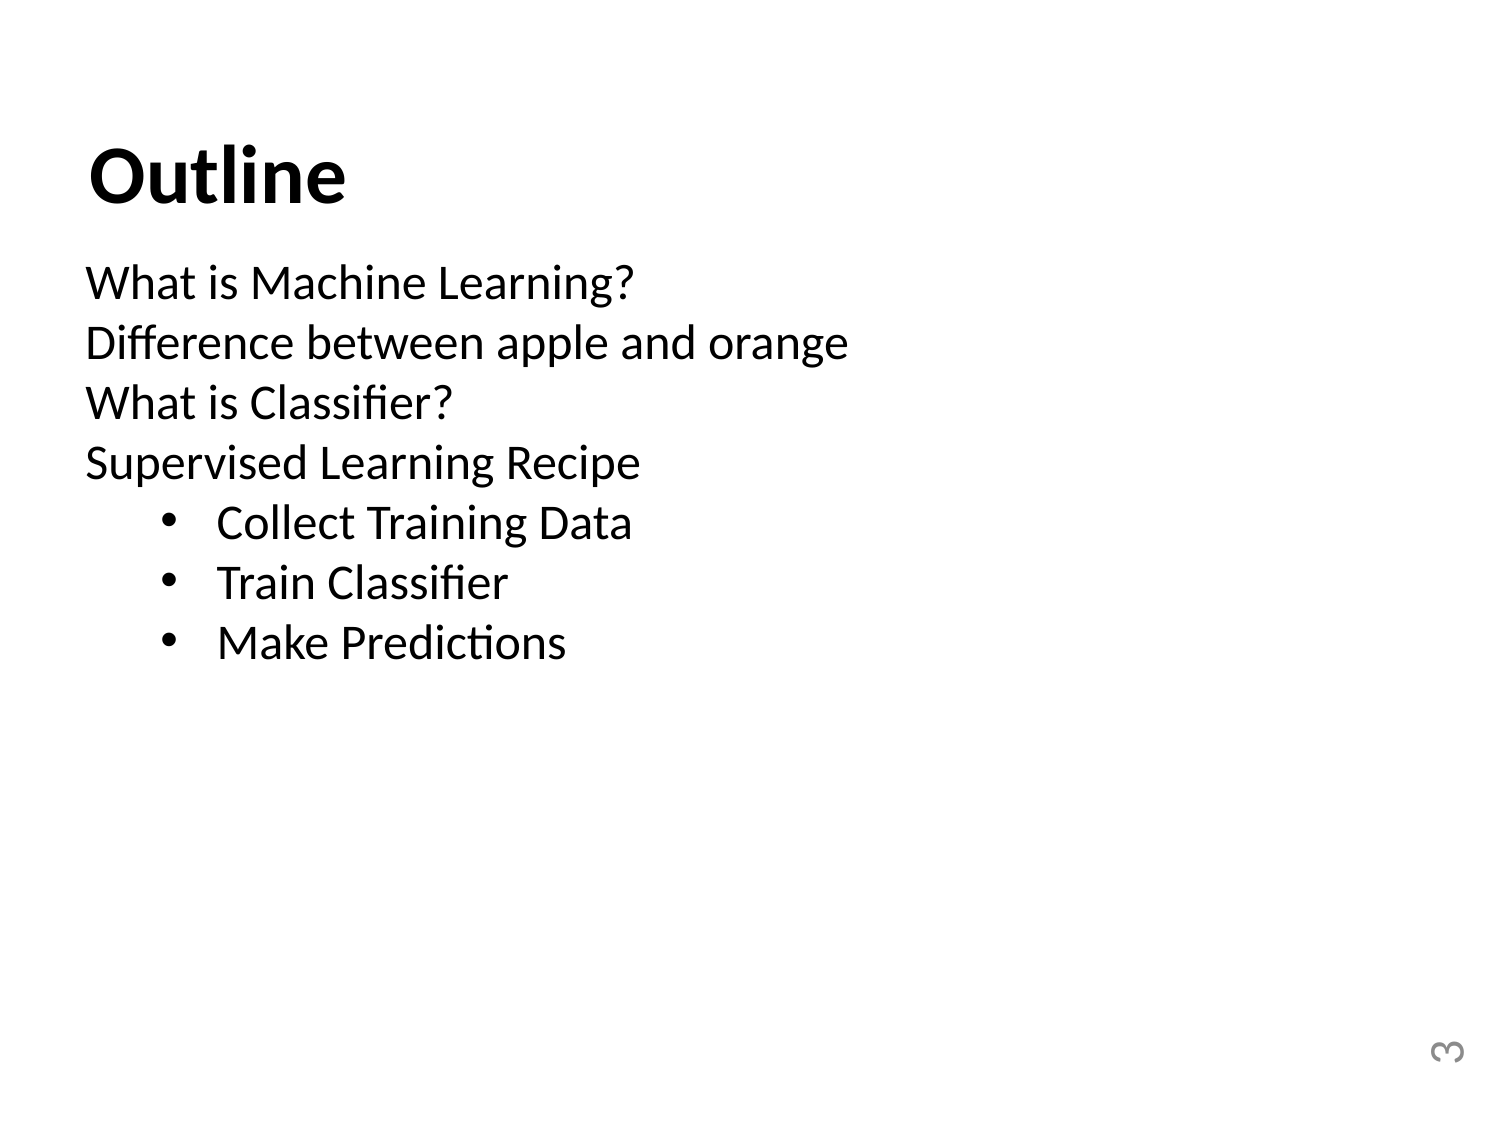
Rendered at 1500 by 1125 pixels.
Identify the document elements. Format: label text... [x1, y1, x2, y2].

slide_number 3 [1412, 1025, 1475, 1125]
text_box Outline [74, 112, 1438, 228]
text_box What is Machine Learning? Difference between apple and orange What is Classifier? Supervised Learning Recipe Collect Training Data Train Classifier Make Predictions [70, 241, 1434, 677]
